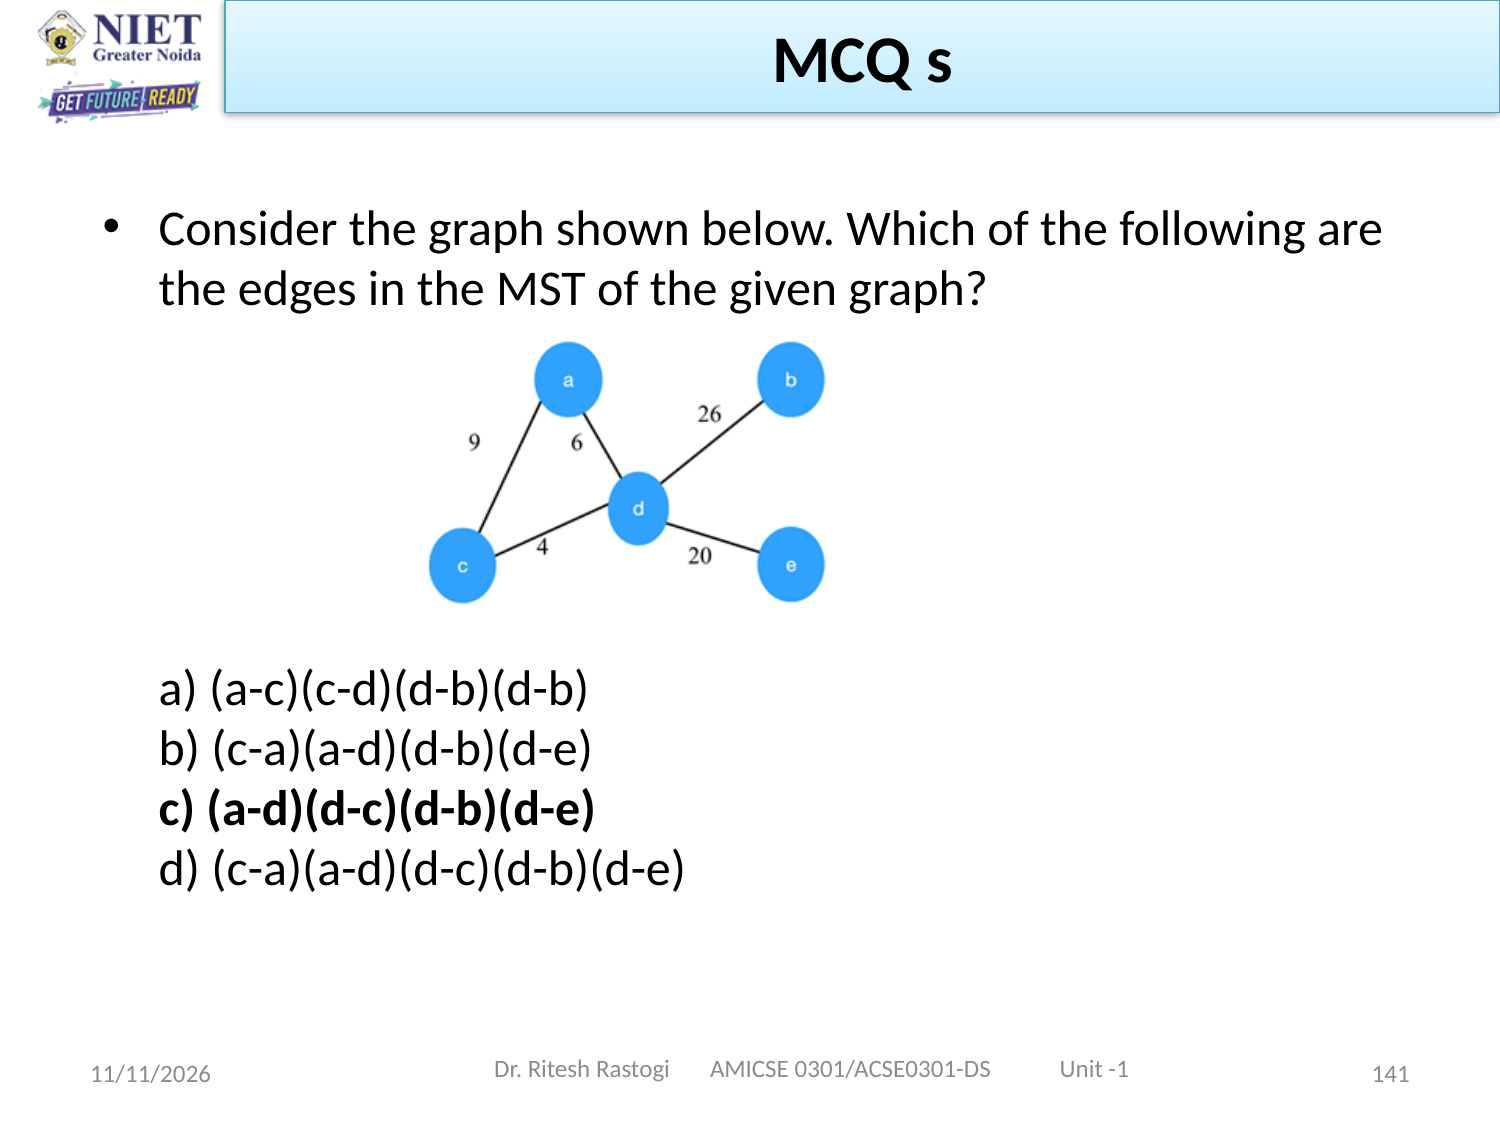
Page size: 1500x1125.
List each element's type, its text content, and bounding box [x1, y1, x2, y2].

text_box MCQ s [238, 0, 1500, 113]
picture [374, 327, 849, 610]
picture [0, 0, 238, 135]
slide_number 15-Jan-23 [75, 1042, 425, 1103]
slide_number 141 [1074, 1042, 1425, 1103]
list Consider the graph shown below. Which of the following are the edges in the MST of the given graph? a) (a-c)(c-d)(d-b)(d-b) b) (c-a)(a-d)(d-b)(d-e) c) (a-d)(d-c)(d-b)(d-e) d) (c-a)(a-d)(d-c)(d-b)(d-e) [87, 187, 1438, 930]
footer Dr. Ritesh Rastogi AMICSE 0301/ACSE0301-DS Unit -1 [412, 1037, 1213, 1098]
